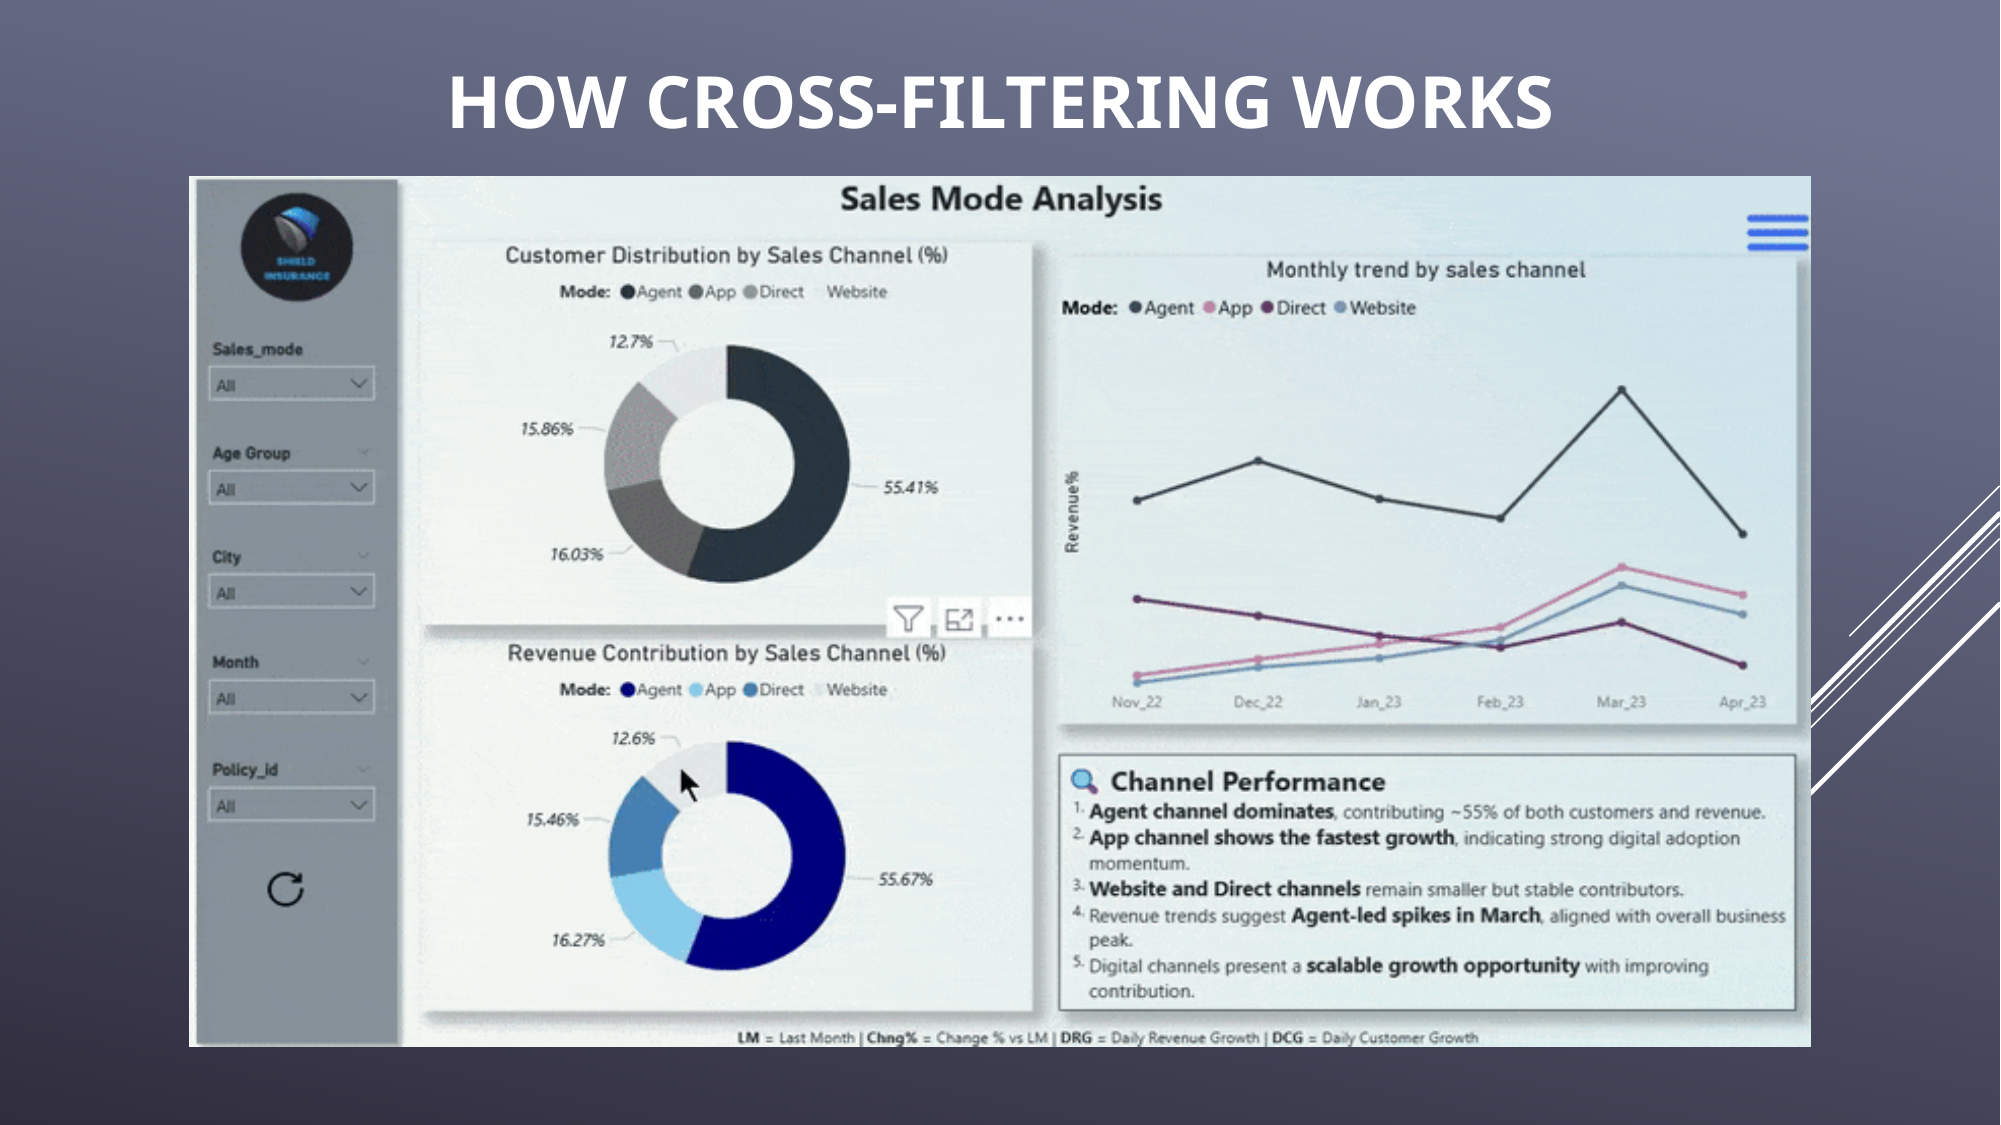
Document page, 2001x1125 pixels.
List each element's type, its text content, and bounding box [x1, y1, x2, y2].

picture [189, 176, 1811, 1047]
title How Cross-Filtering Works [300, 48, 1700, 150]
